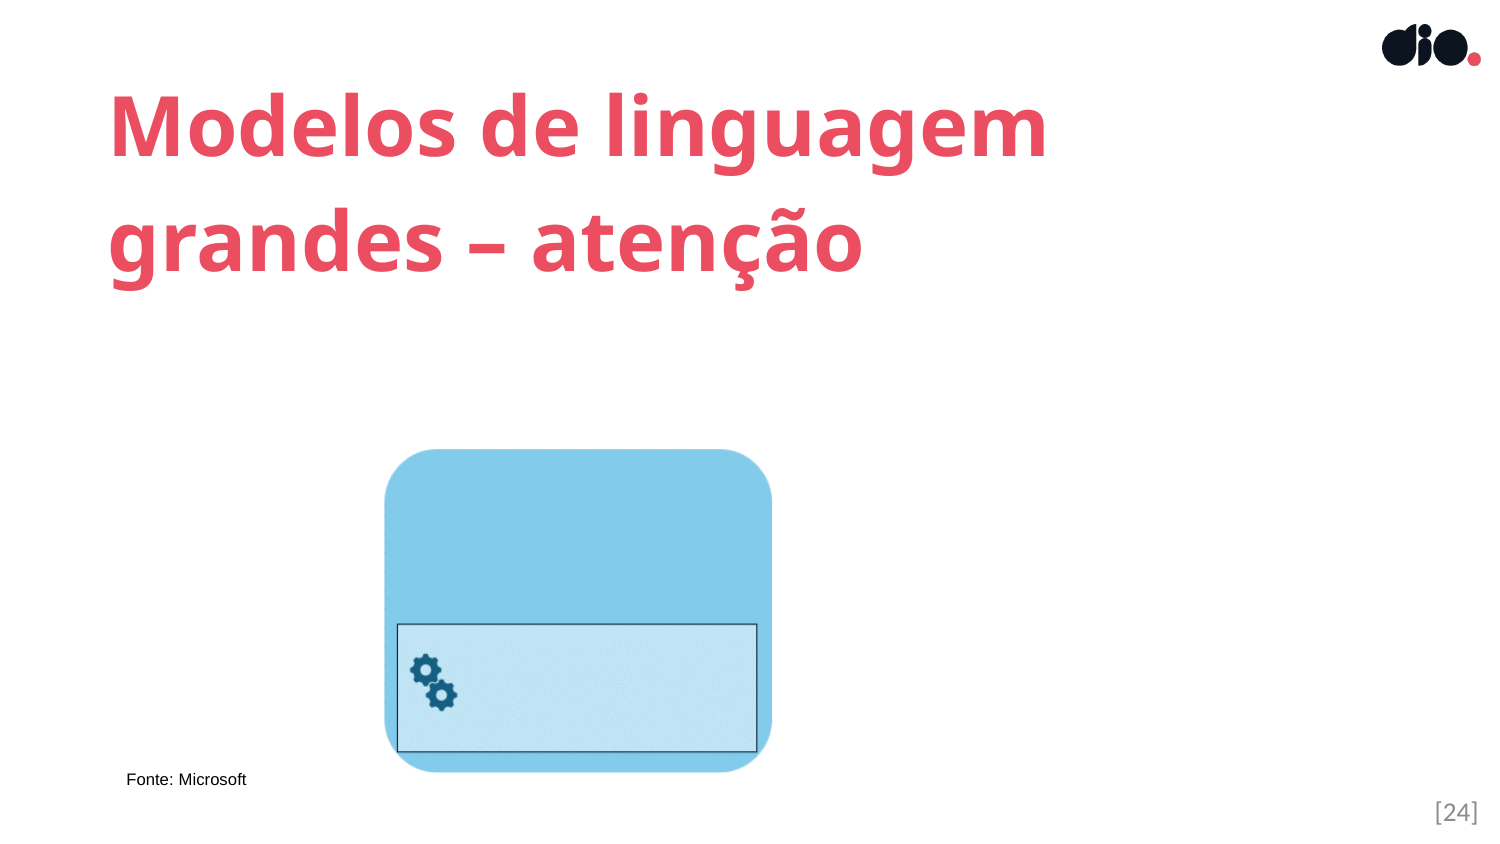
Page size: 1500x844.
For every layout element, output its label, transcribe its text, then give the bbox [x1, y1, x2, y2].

picture [1382, 24, 1481, 66]
text_box Modelos de linguagem grandes – atenção [92, 104, 1408, 243]
picture [111, 263, 961, 825]
slide_number [24] [1403, 779, 1494, 844]
